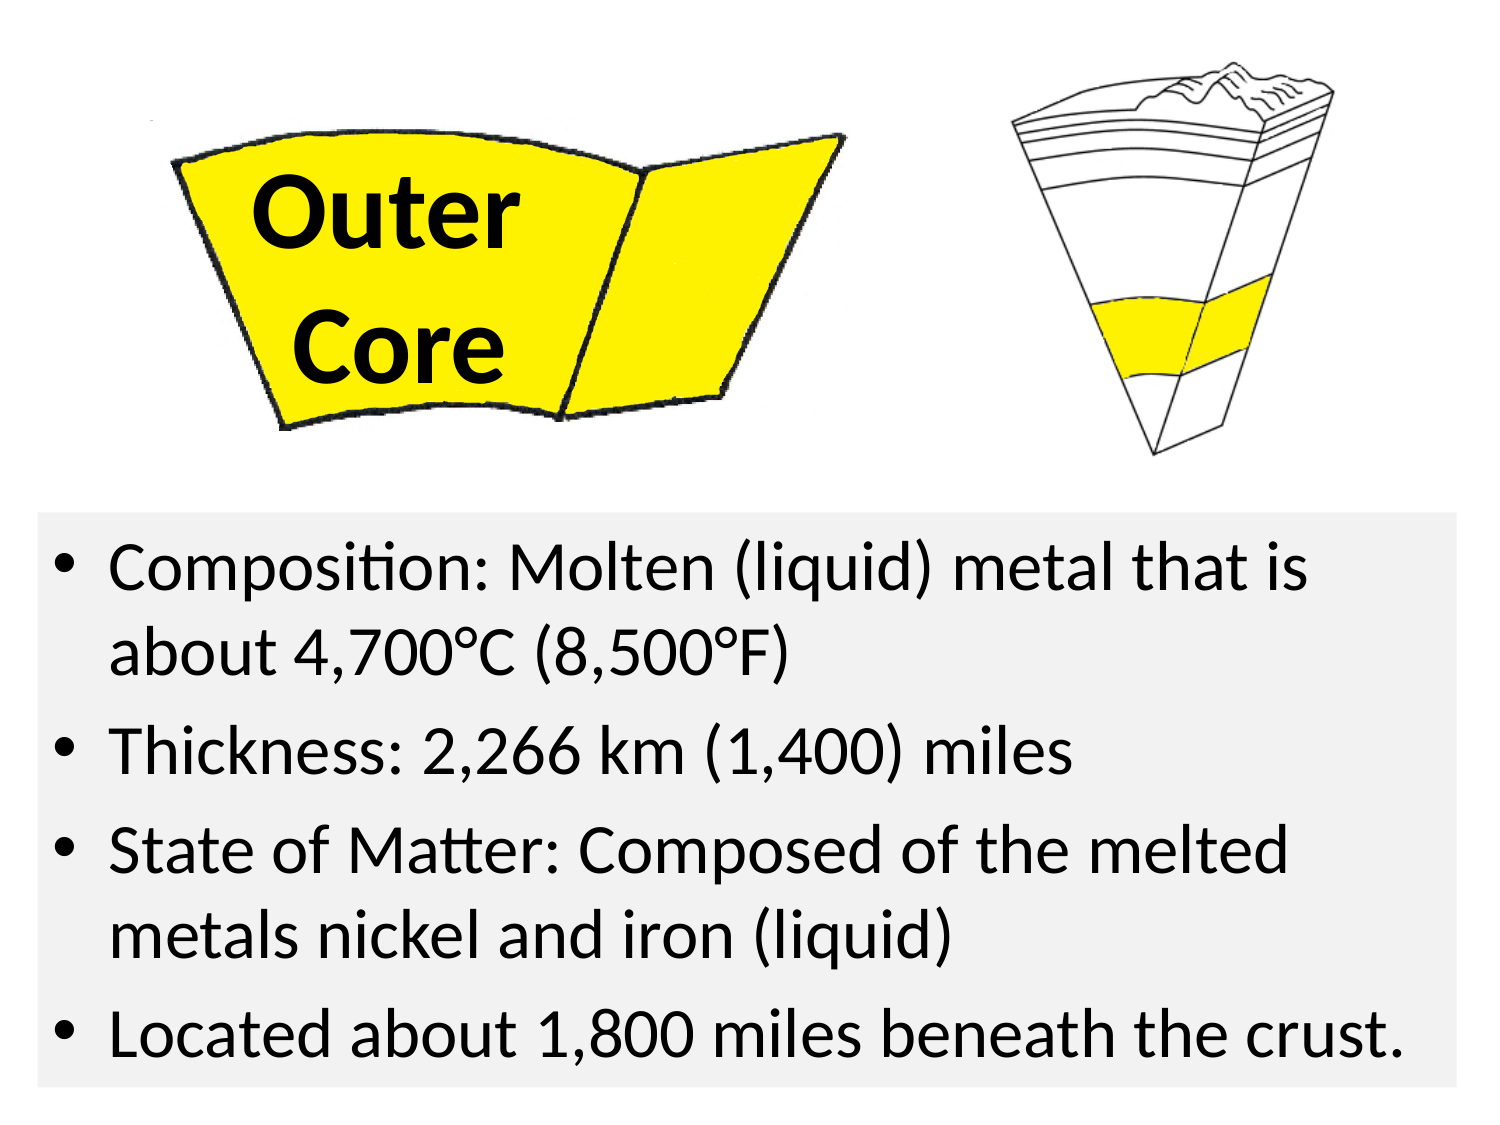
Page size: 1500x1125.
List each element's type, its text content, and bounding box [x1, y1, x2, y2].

picture [149, 110, 851, 469]
list Composition: Molten (liquid) metal that is about 4,700°C (8,500°F) Thickness: 2,266 km (1,400) miles State of Matter: Composed of the melted metals nickel and iron (liquid) Located about 1,800 miles beneath the crust. [37, 512, 1457, 1088]
picture [987, 37, 1351, 474]
